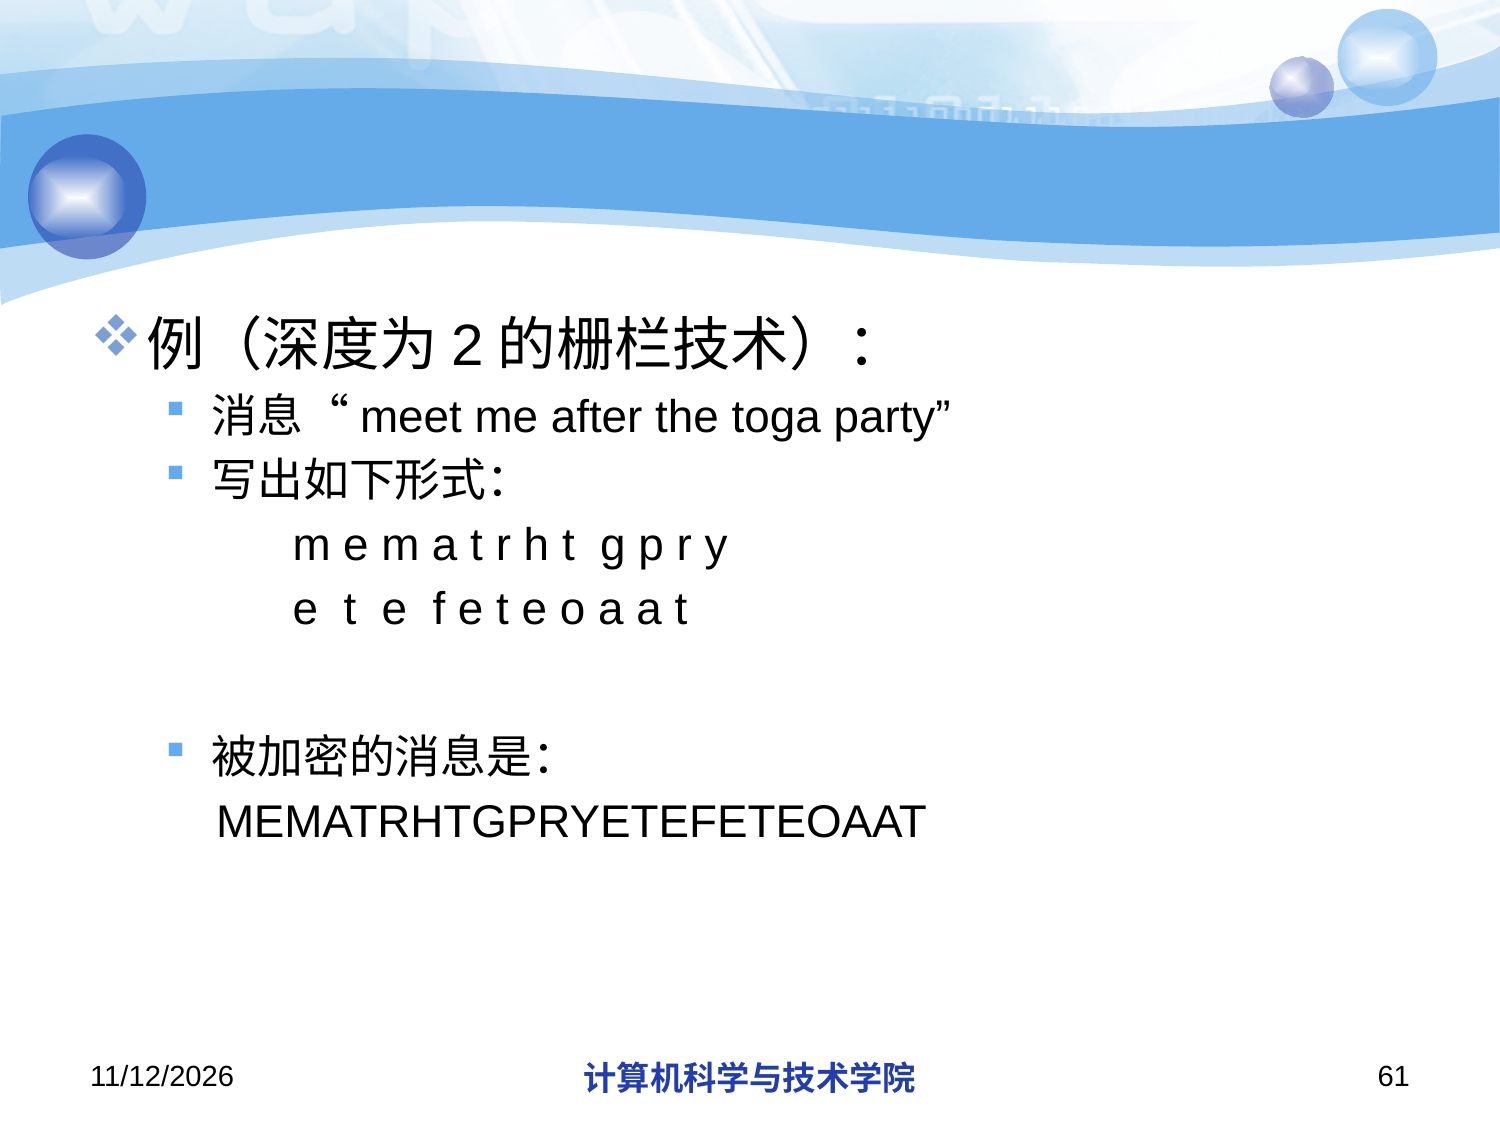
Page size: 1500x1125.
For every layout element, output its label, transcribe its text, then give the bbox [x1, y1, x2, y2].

footer 计算机科学与技术学院 [512, 1049, 988, 1103]
slide_number 61 [1074, 1049, 1426, 1103]
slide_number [74, 1049, 426, 1103]
picture [0, 0, 1500, 113]
list 例（深度为2的栅栏技术）： 消息“meet me after the toga party” 写出如下形式： m e m a t r h t g p r y e t e f e t e o a a t 被加密的消息是： MEMATRHTGPRYETEFETEOAAT [74, 299, 1426, 1038]
